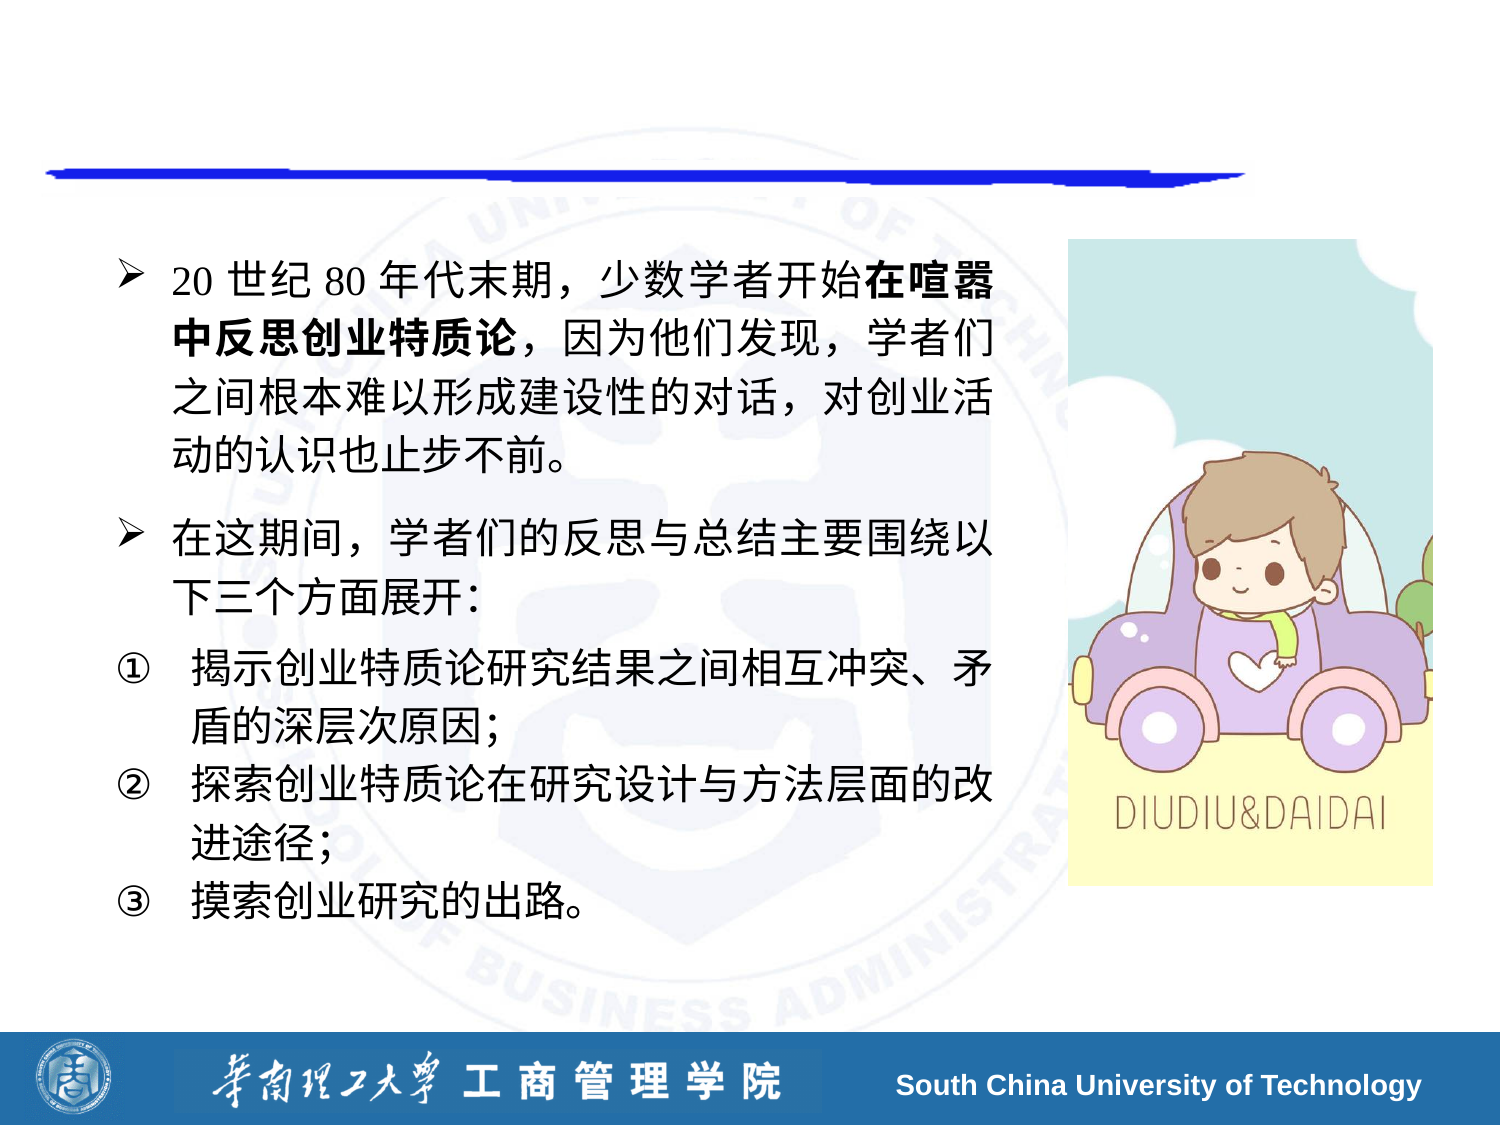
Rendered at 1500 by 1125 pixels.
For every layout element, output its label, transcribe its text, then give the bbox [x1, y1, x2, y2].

picture [0, 105, 1500, 1125]
text_box 20世纪80年代末期，少数学者开始在喧嚣中反思创业特质论，因为他们发现，学者们之间根本难以形成建设性的对话，对创业活动的认识也止步不前。 在这期间，学者们的反思与总结主要围绕以下三个方面展开： 揭示创业特质论研究结果之间相互冲突、矛盾的深层次原因； 探索创业特质论在研究设计与方法层面的改进途径； 摸索创业研究的出路。 [100, 237, 1010, 959]
footer South China University of Technology [826, 1058, 1500, 1125]
